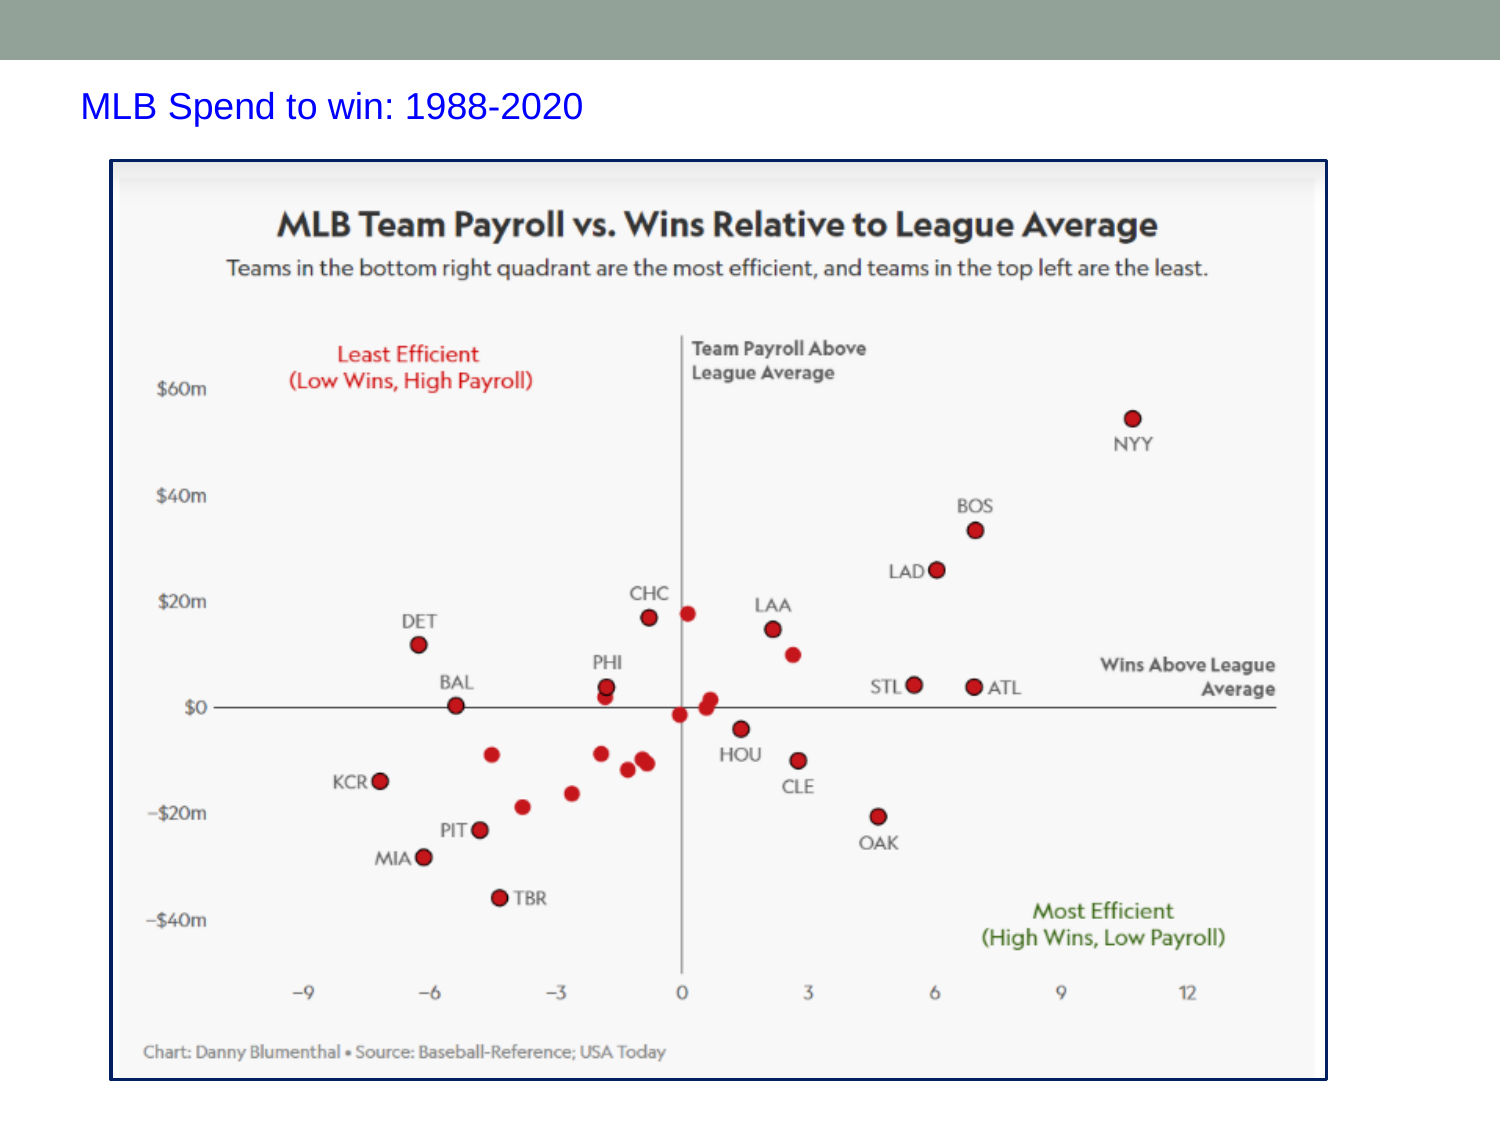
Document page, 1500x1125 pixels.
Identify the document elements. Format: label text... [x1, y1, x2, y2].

picture [112, 161, 1326, 1079]
text_box MLB Spend to win: 1988-2020 [65, 74, 599, 135]
